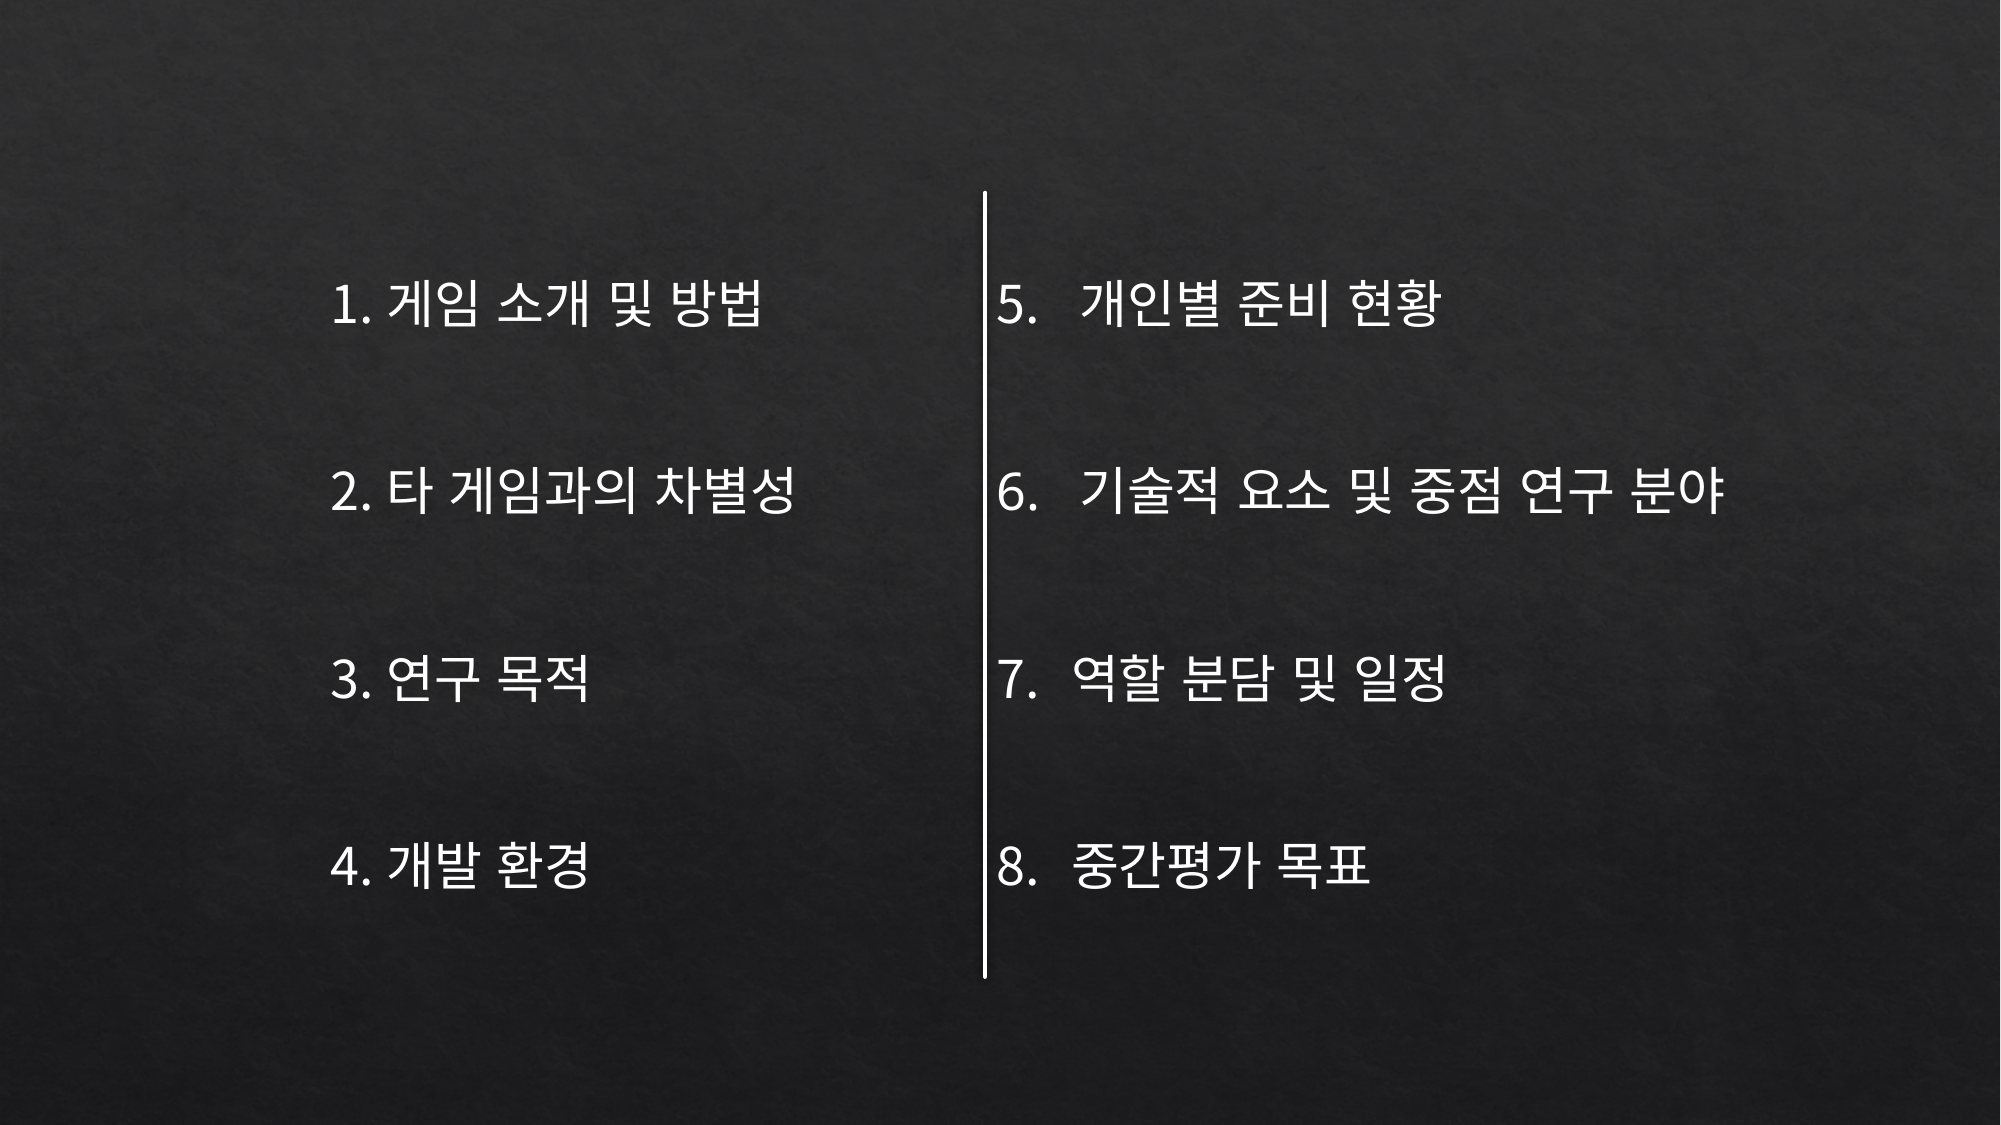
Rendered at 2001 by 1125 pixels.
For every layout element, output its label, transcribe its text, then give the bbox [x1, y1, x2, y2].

text_box 게임 소개 및 방법 타 게임과의 차별성 연구 목적 개발 환경 [315, 263, 917, 949]
text_box 개인별 준비 현황 6. 기술적 요소 및 중점 연구 분야 역할 분담 및 일정 중간평가 목표 [992, 263, 1787, 949]
